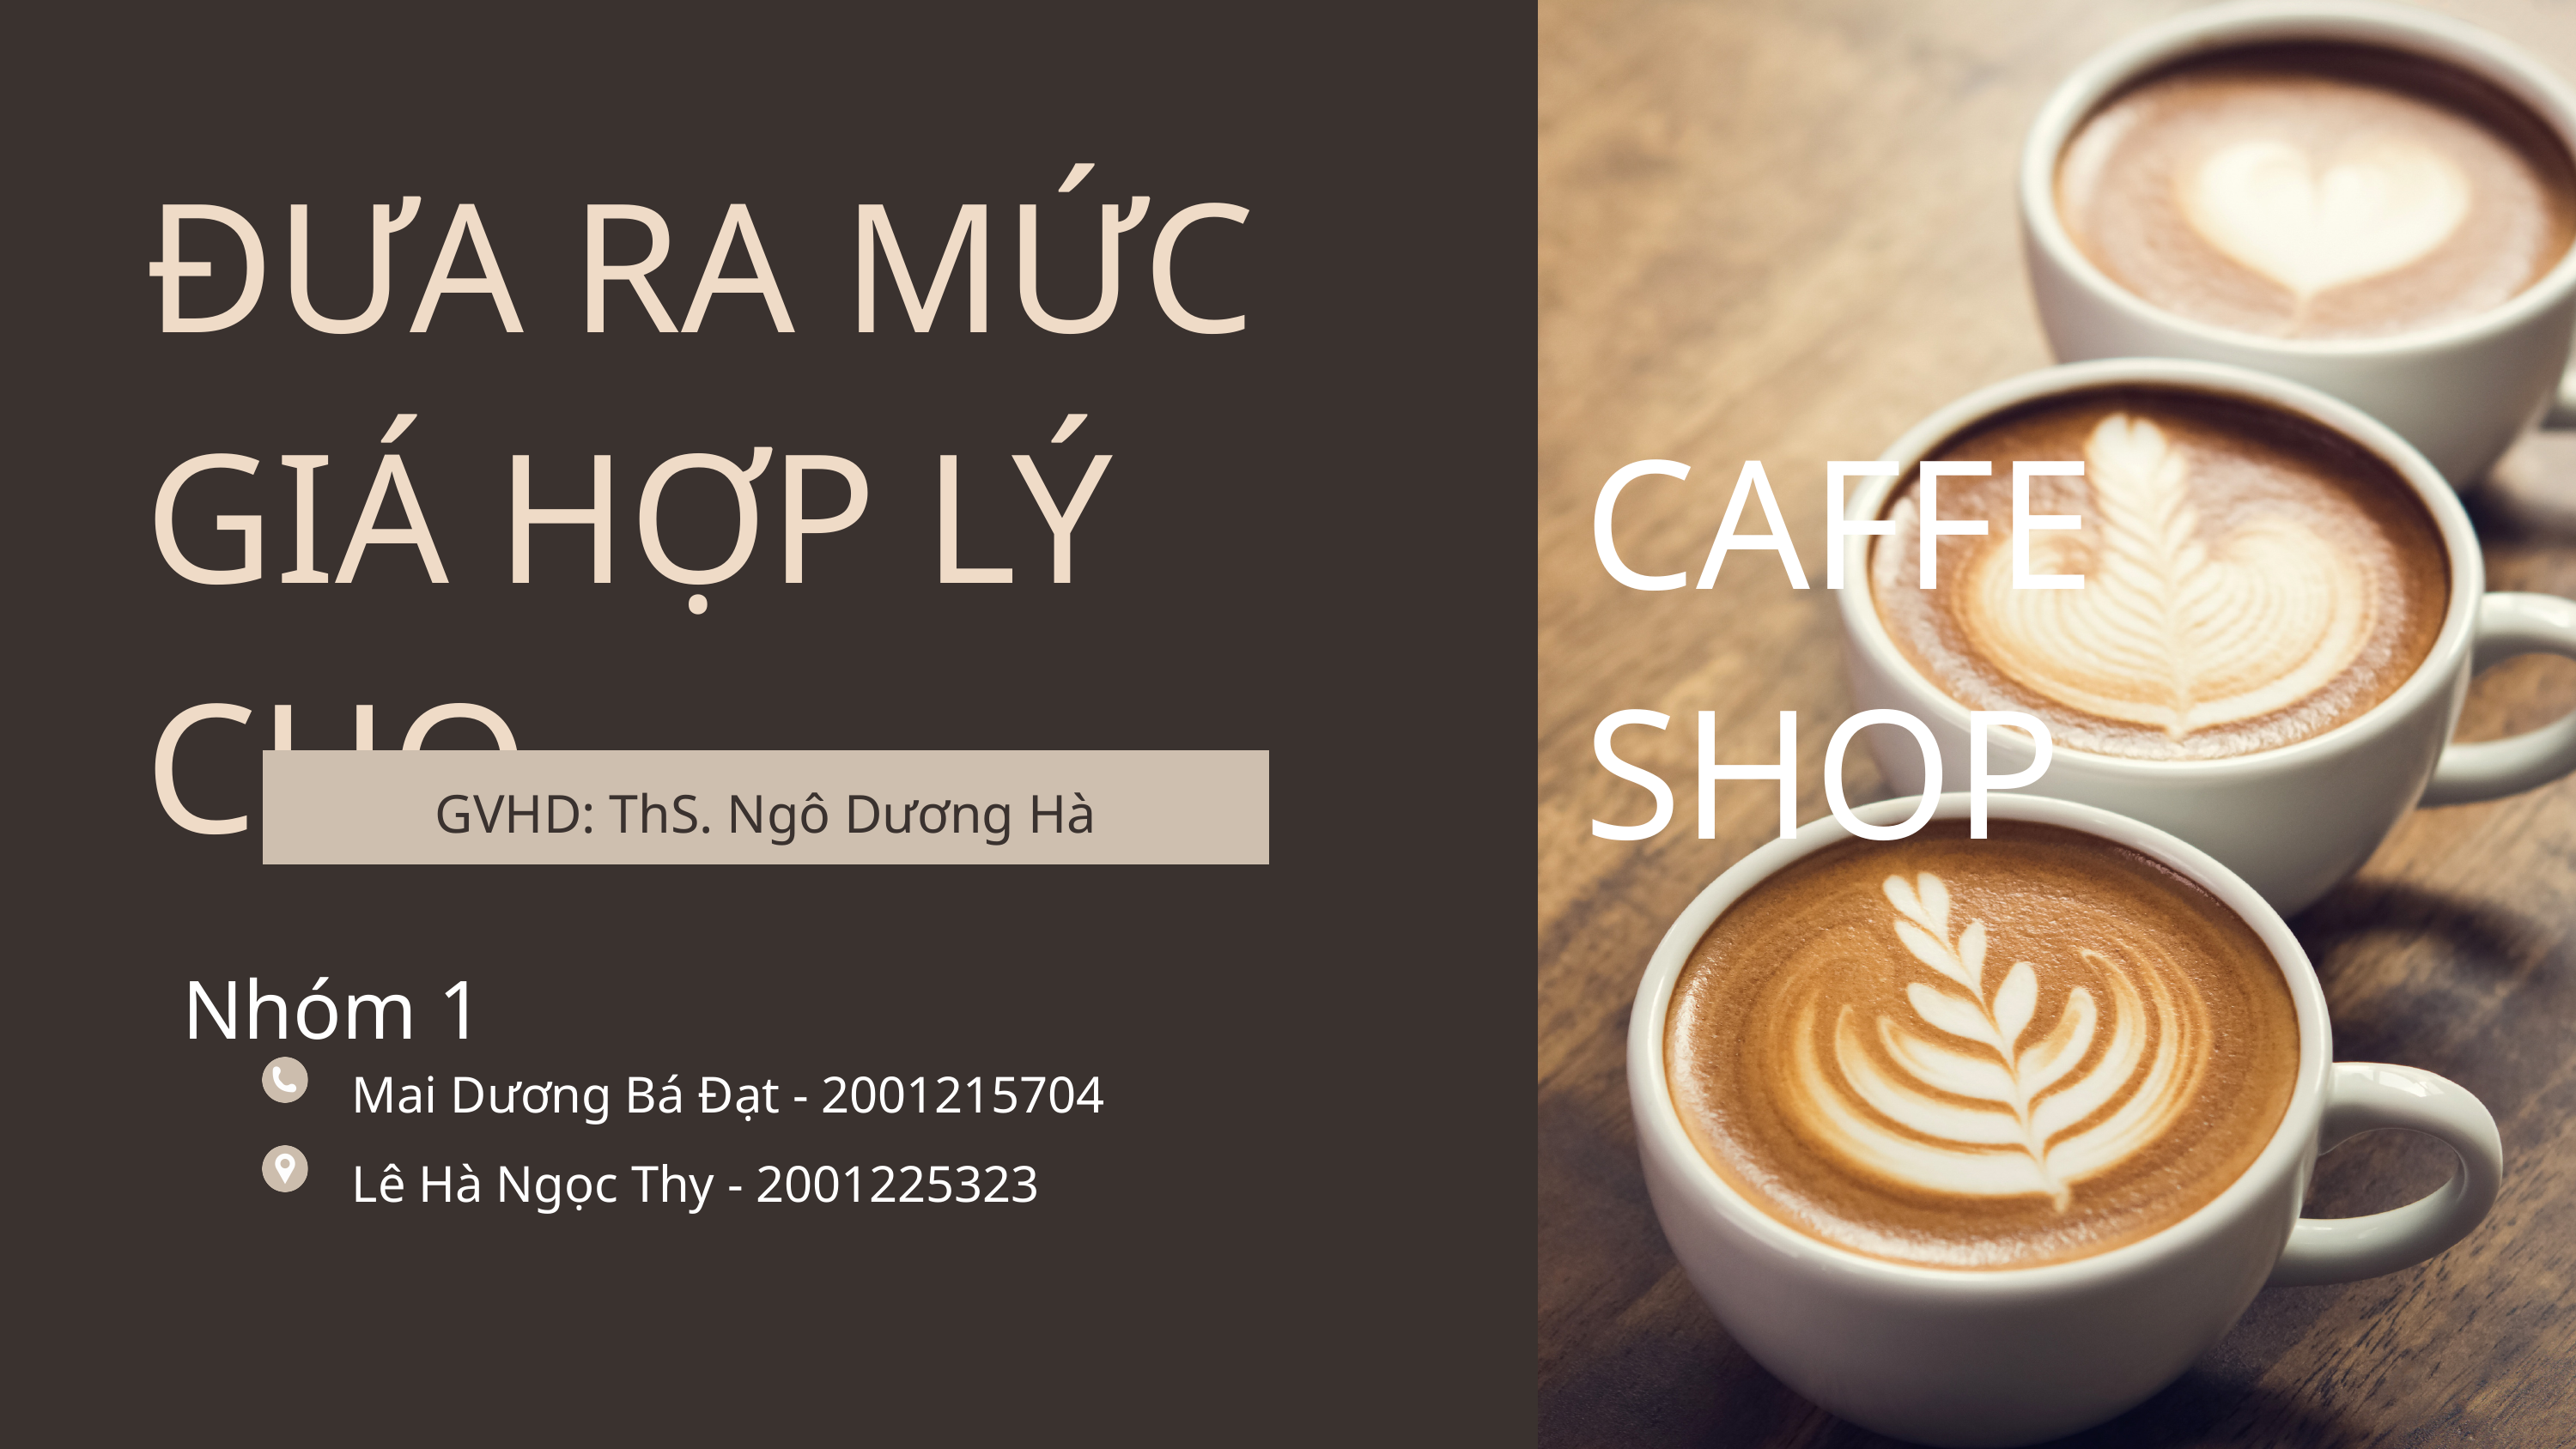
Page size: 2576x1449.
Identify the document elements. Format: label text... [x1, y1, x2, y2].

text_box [261, 1033, 1323, 1199]
text_box ĐƯA RA MỨC GIÁ HỢP LÝ CHO [144, 118, 1506, 870]
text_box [262, 749, 1270, 864]
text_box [1537, 0, 2576, 1449]
text_box Nhóm 1 [182, 848, 665, 1056]
